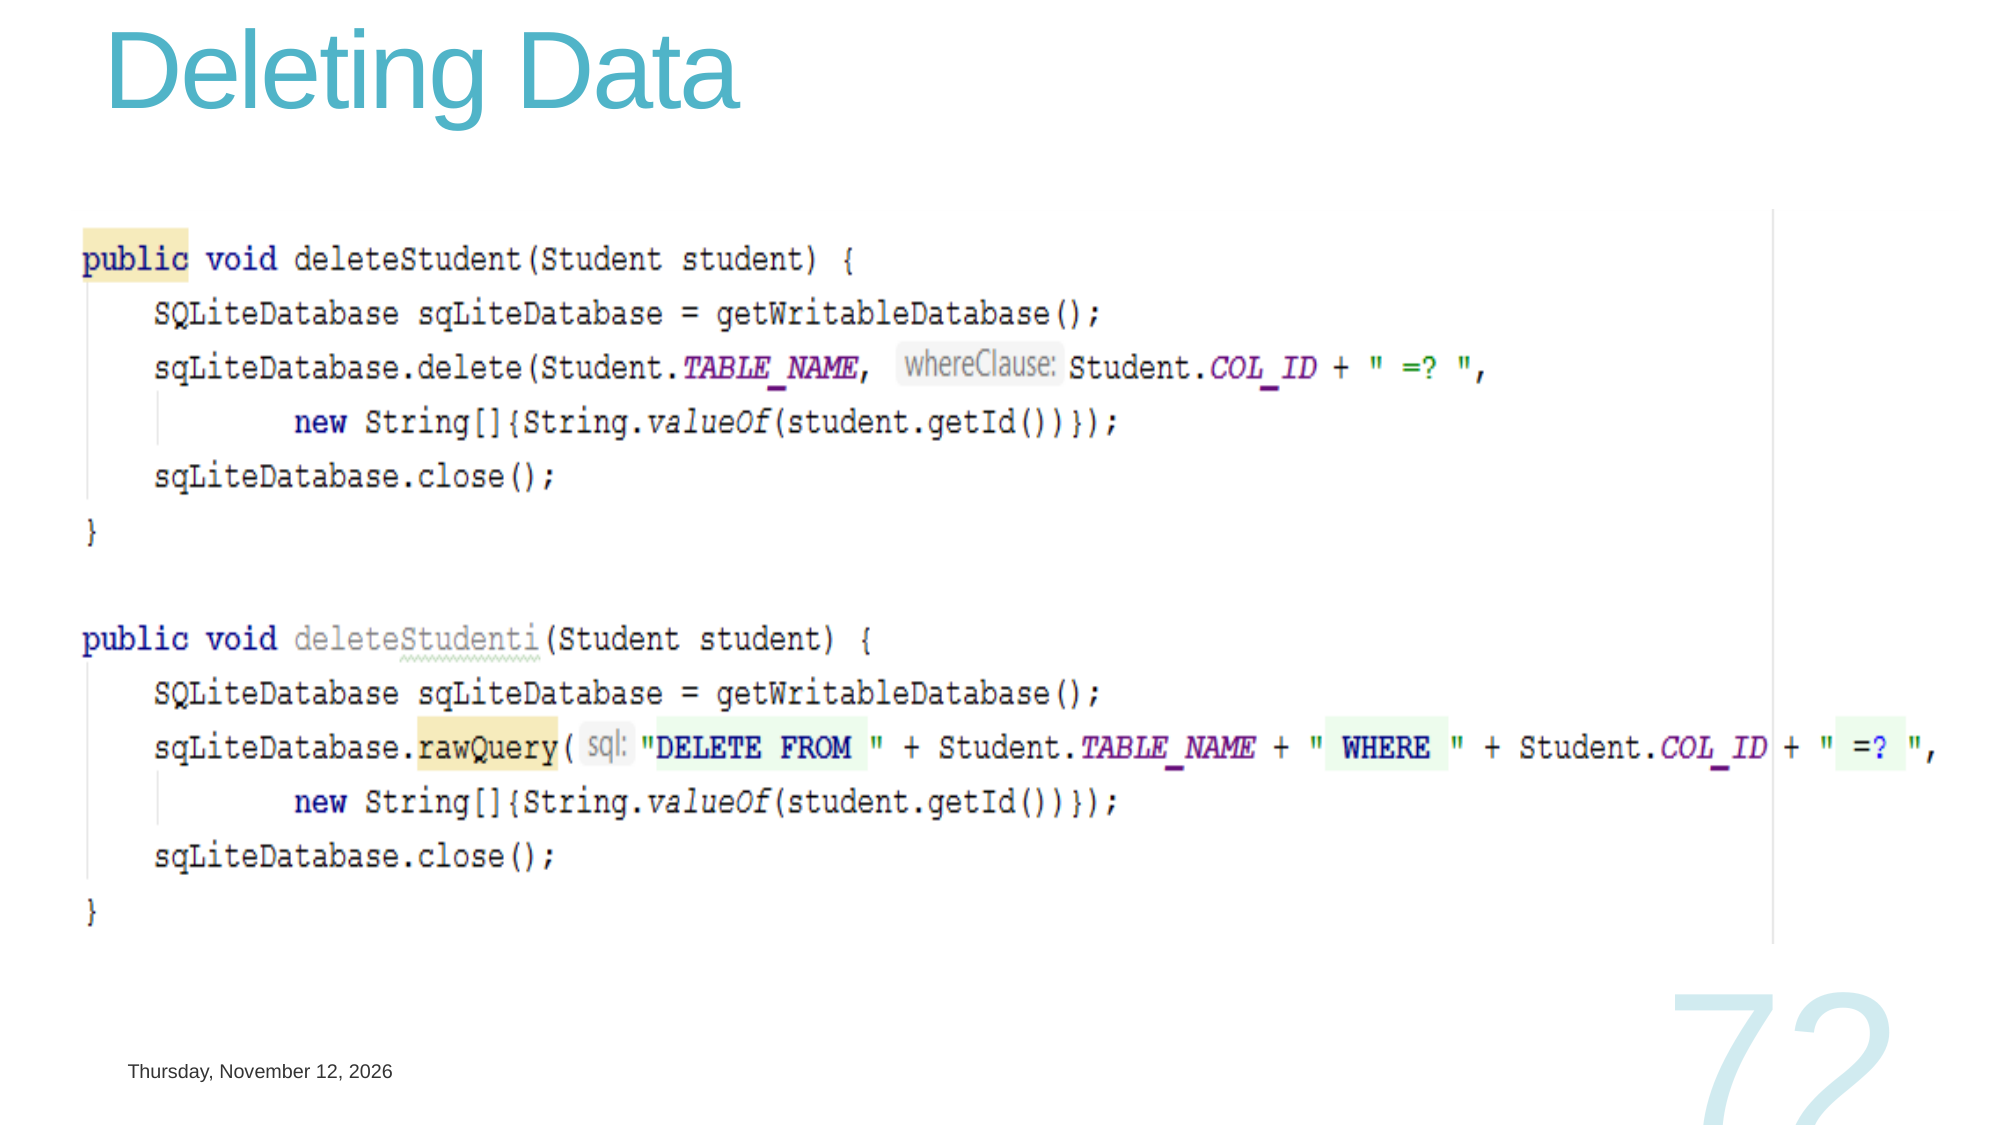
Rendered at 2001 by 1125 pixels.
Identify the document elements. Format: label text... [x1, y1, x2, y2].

title Deleting Data [88, 10, 1856, 139]
slide_number 72 [1437, 963, 1918, 1125]
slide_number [112, 1051, 788, 1090]
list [71, 208, 1959, 944]
